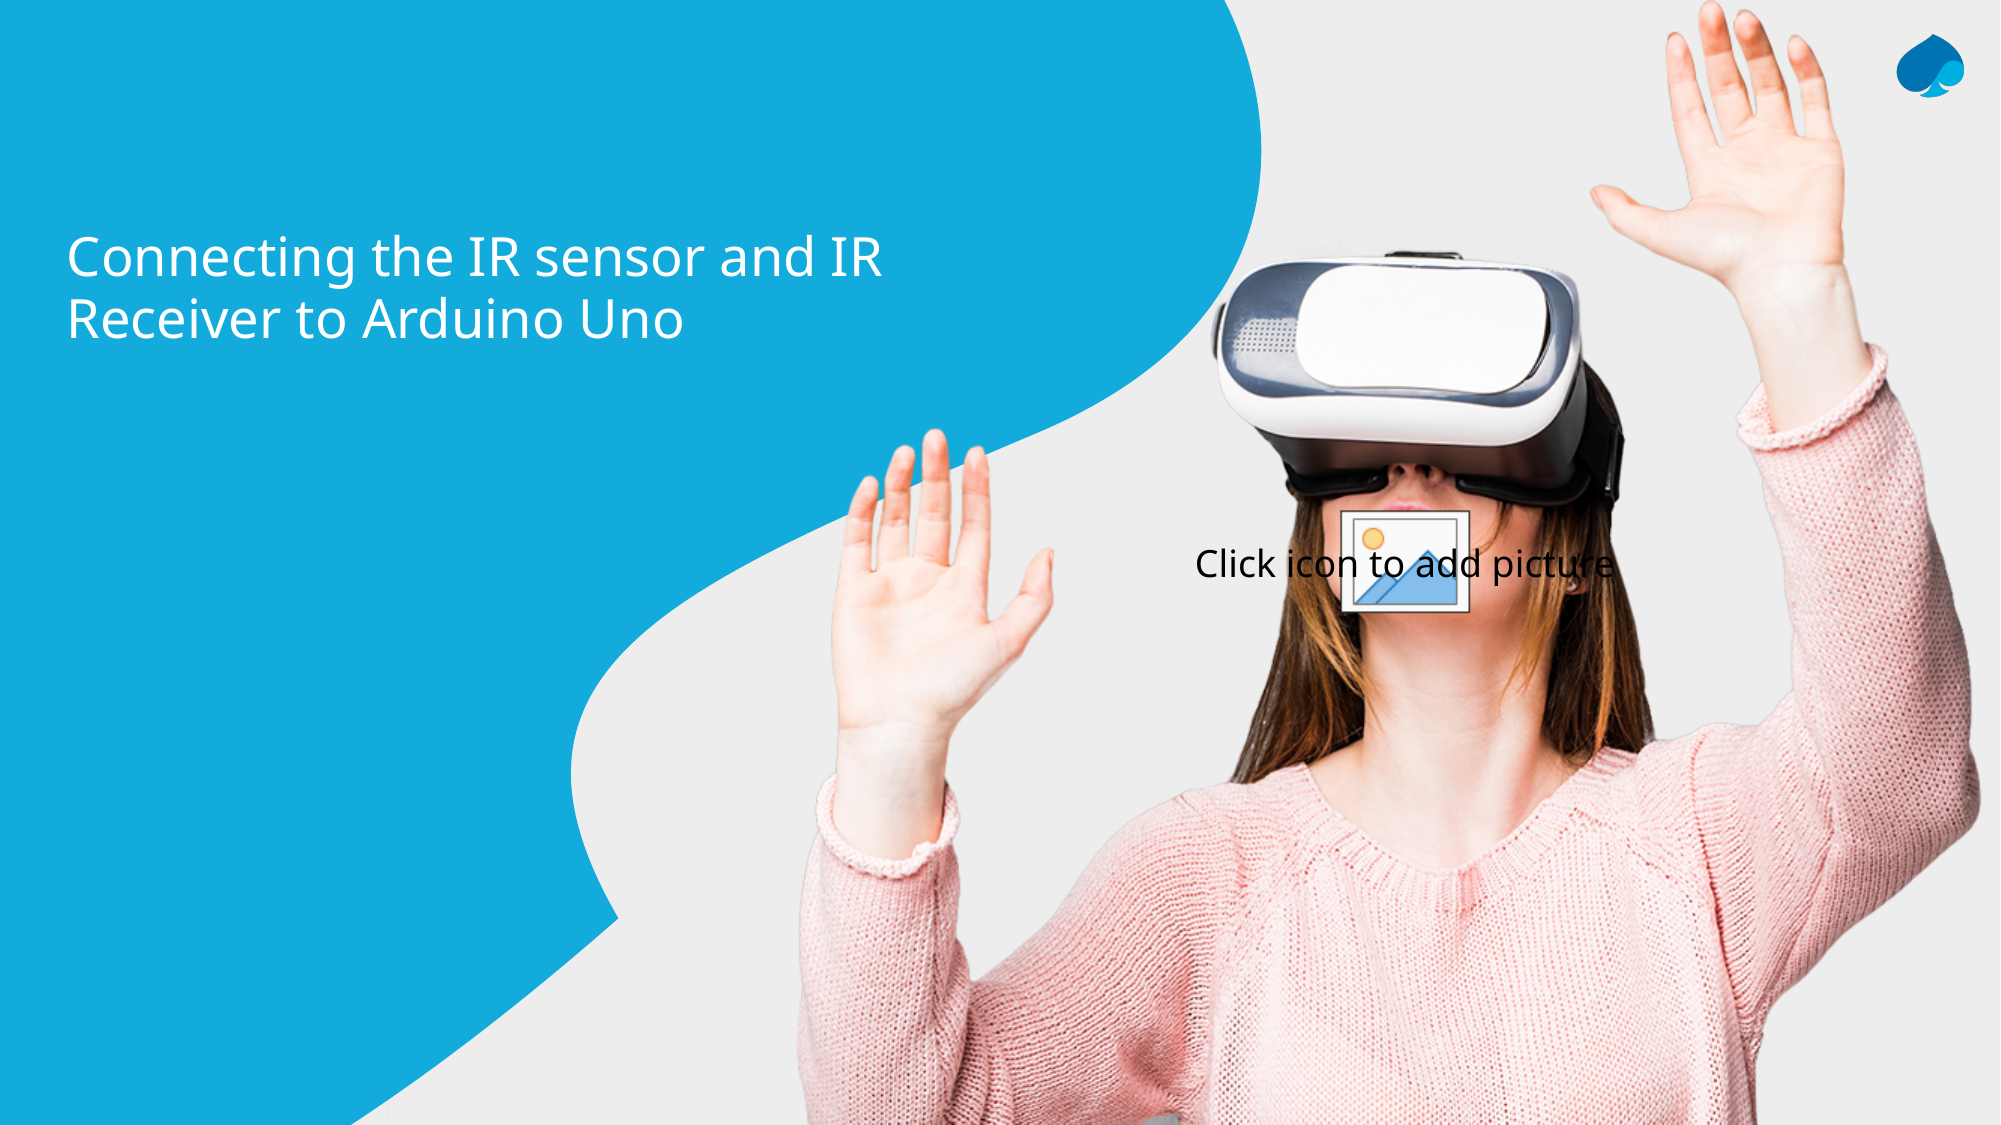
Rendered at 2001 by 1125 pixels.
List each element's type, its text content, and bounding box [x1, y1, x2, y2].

picture [372, 0, 2000, 1125]
list Connecting the IR sensor and IR Receiver to Arduino Uno [66, 71, 810, 350]
